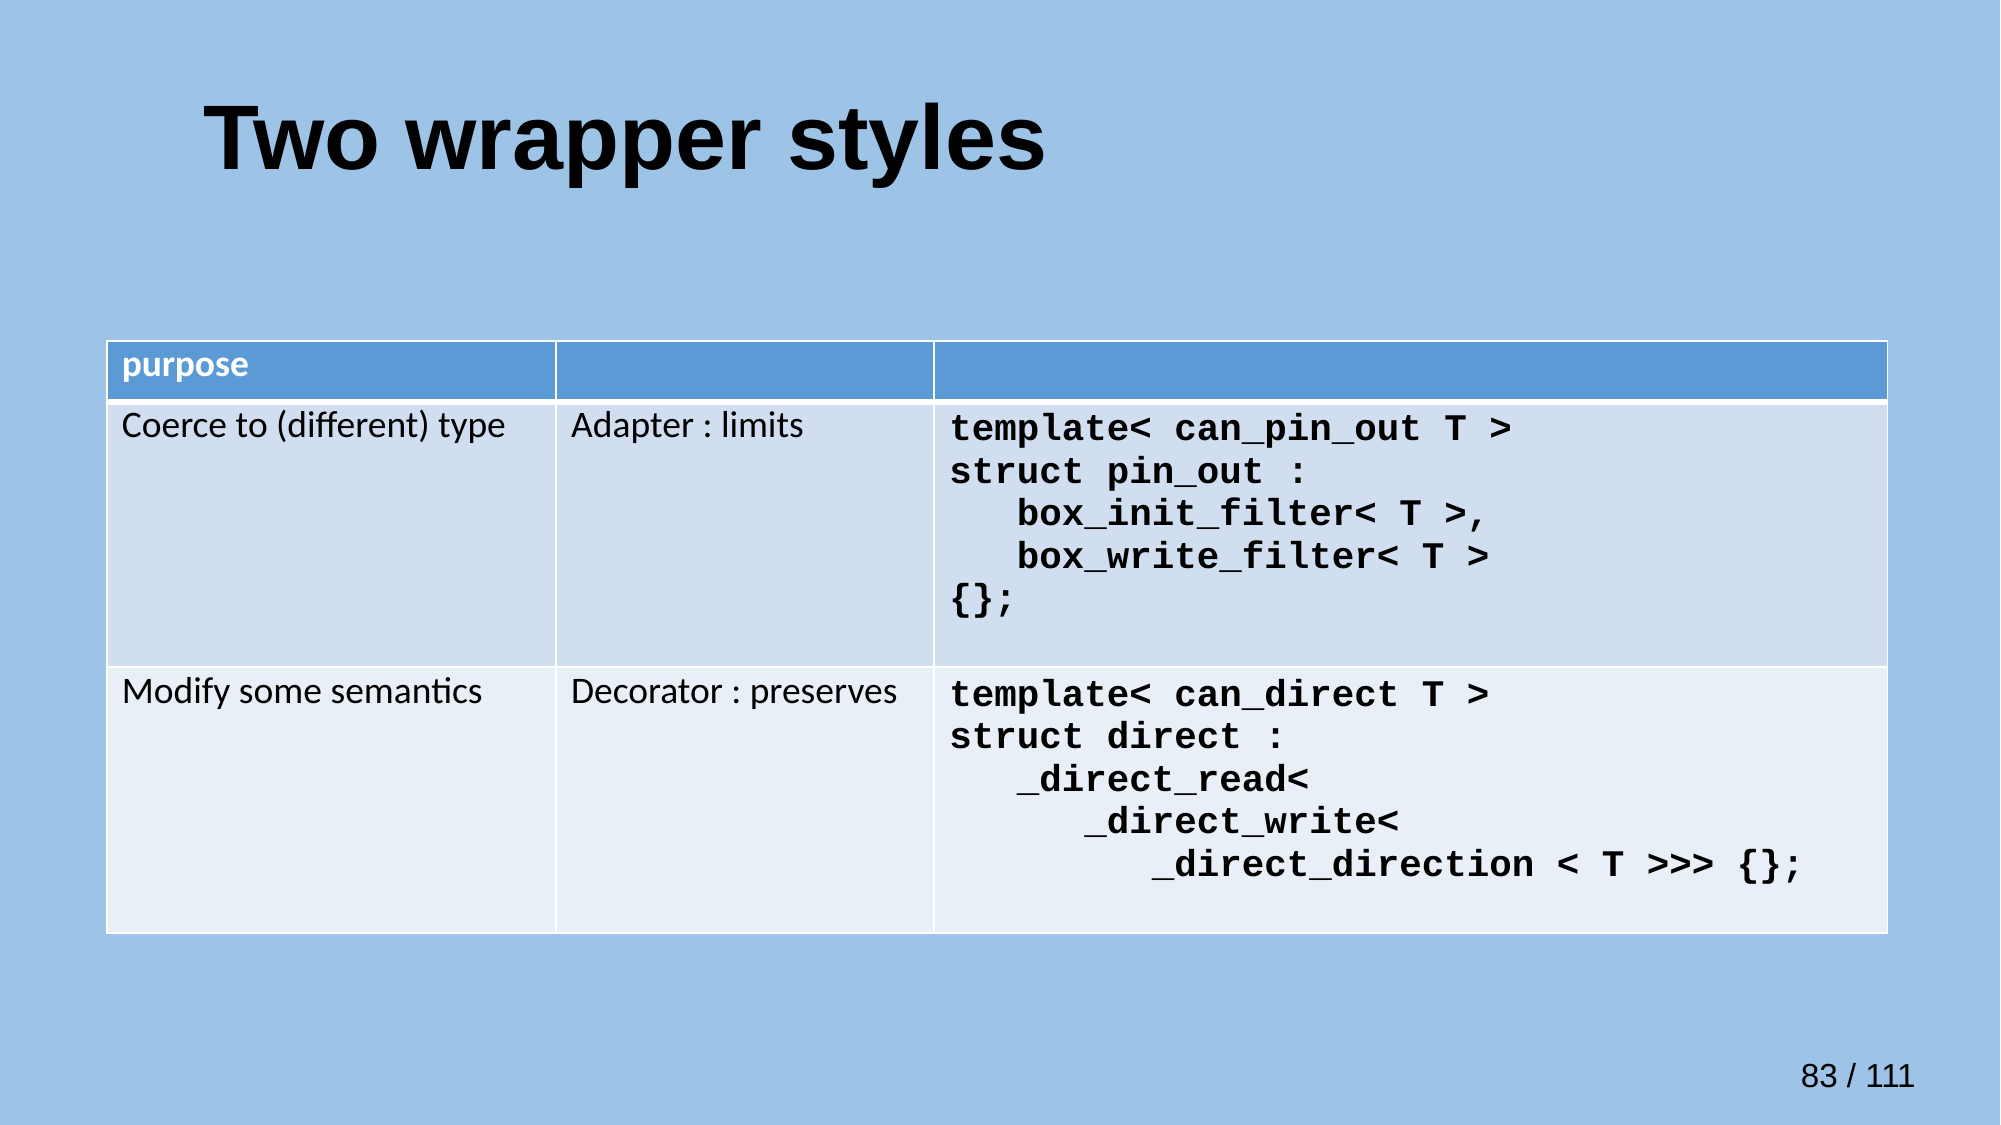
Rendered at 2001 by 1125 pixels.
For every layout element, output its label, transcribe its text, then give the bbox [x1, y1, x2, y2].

table_cell Decorator : preserves [557, 668, 933, 932]
table_cell Coerce to (different) type [108, 405, 555, 666]
table_cell Adapter : limits [557, 405, 933, 666]
table_header [557, 342, 933, 399]
title Two wrapper styles [188, 31, 1914, 249]
table_header [935, 342, 1887, 399]
table_cell Modify some semantics [108, 668, 555, 932]
table_cell template< can_pin_out T > struct pin_out : box_init_filter< T >, box_write_filter< T > {}; [935, 405, 1887, 666]
table_cell template< can_direct T > struct direct : _direct_read< _direct_write< _direct_direction < T >>> {}; [935, 668, 1887, 932]
table_header purpose [108, 342, 555, 399]
